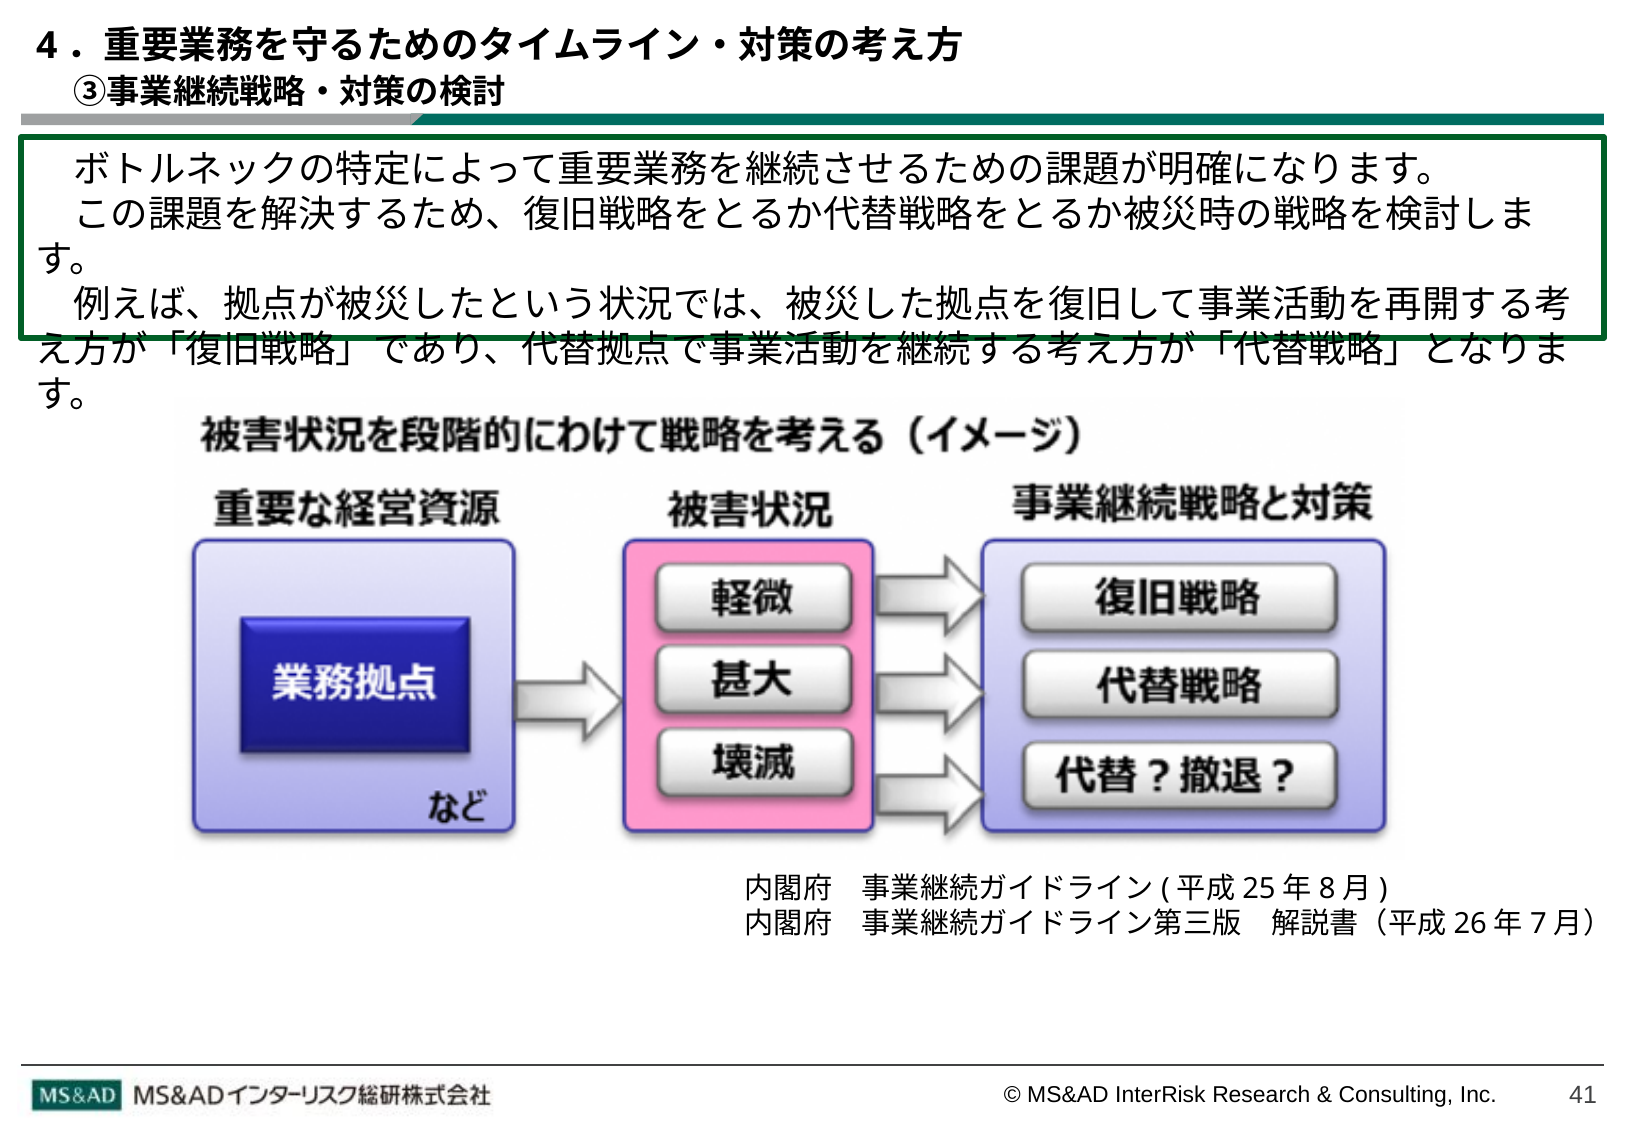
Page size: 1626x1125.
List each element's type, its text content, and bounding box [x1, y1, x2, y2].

text_box ボトルネックの特定によって重要業務を継続させるための課題が明確になります。 この課題を解決するため、復旧戦略をとるか代替戦略をとるか被災時の戦略を検討します。 例えば、拠点が被災したという状況では、被災した拠点を復旧して事業活動を再開する考え方が「復旧戦略」であり、代替拠点で事業活動を継続する考え方が「代替戦略」となります。 [19, 135, 1606, 340]
title 4．重要業務を守るためのタイムライン・対策の考え方 ③事業継続戦略・対策の検討 [21, 19, 1604, 114]
picture [17, 1065, 506, 1125]
picture [150, 396, 1475, 870]
slide_number 41 [1521, 1064, 1598, 1108]
text_box 内閣府 事業継続ガイドライン(平成25年8月) 内閣府 事業継続ガイドライン第三版 解説書（平成26年7月） [729, 869, 1625, 953]
